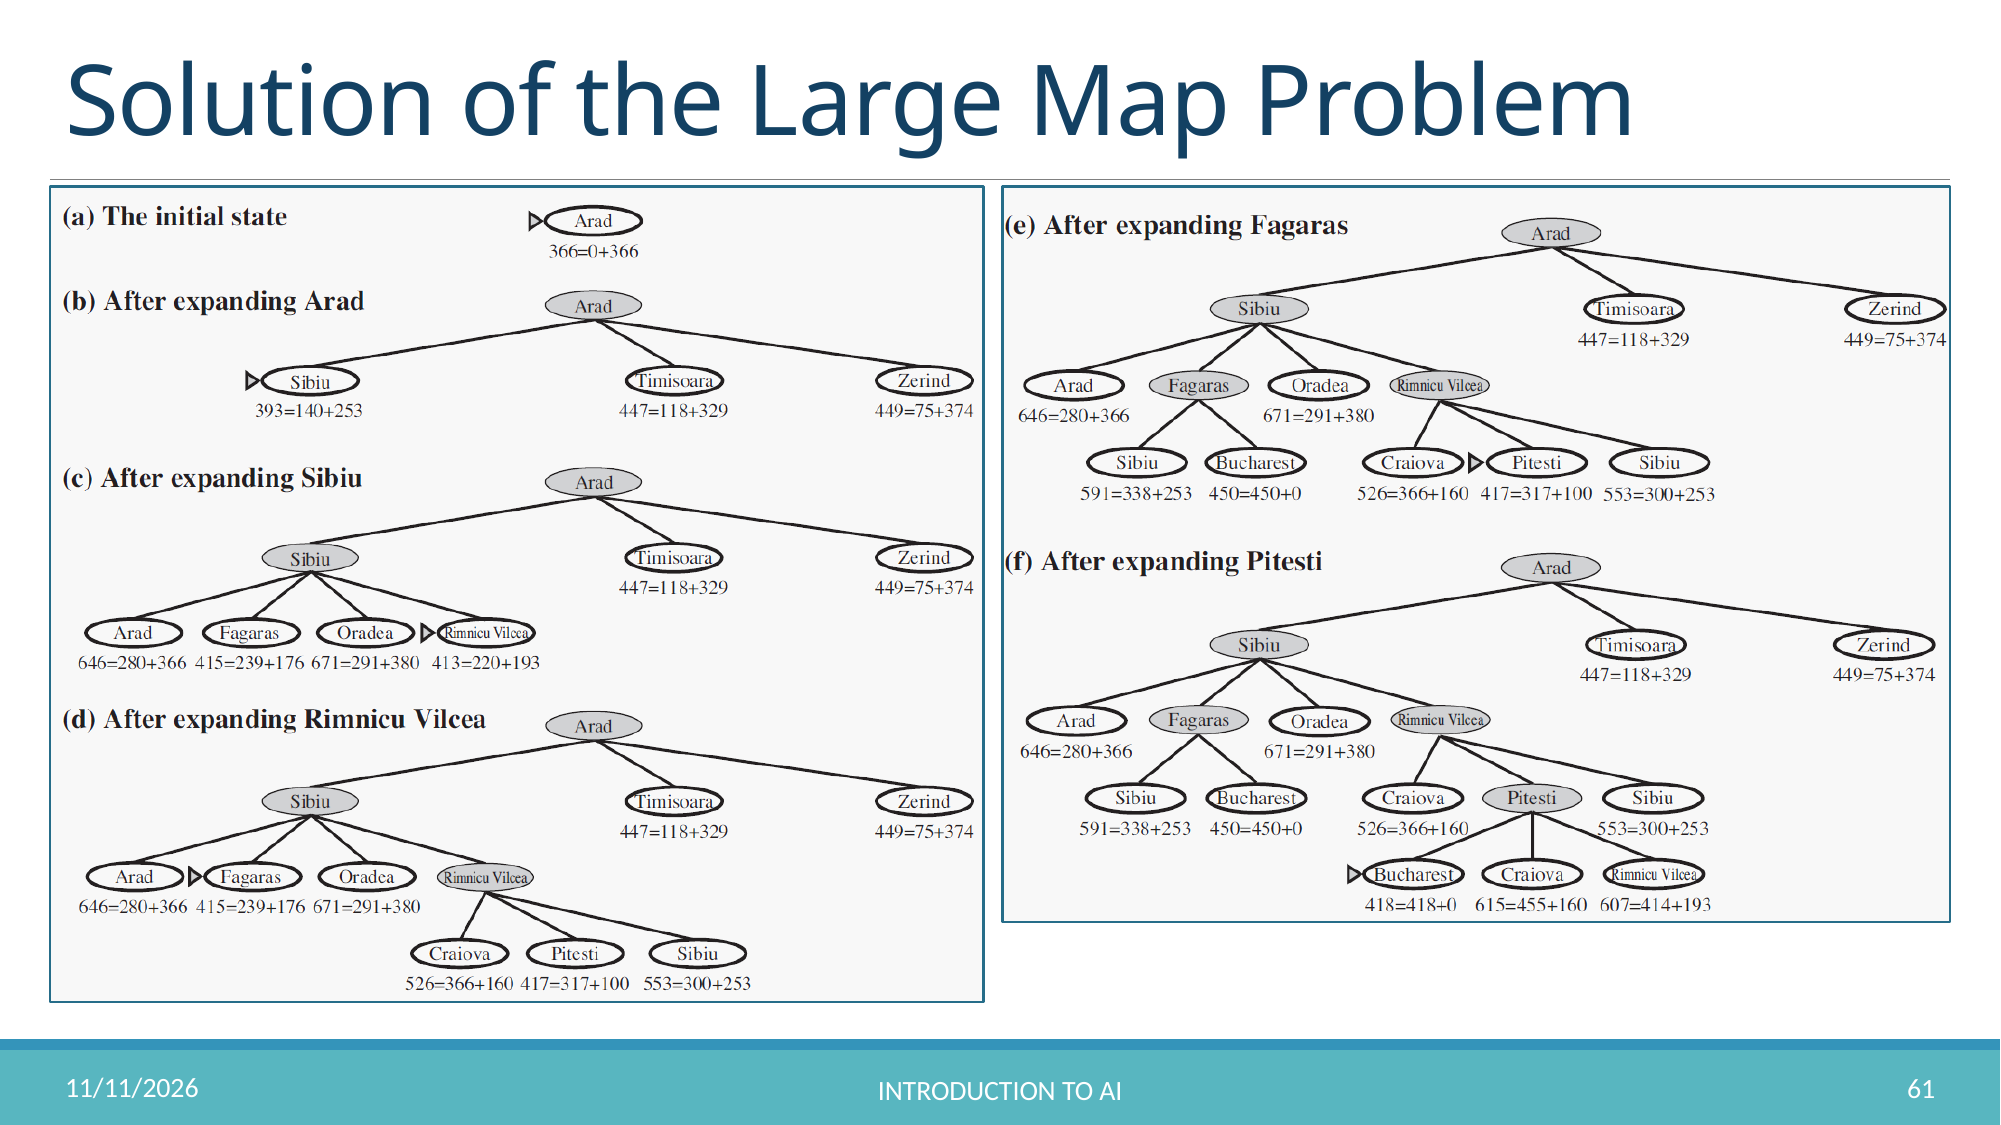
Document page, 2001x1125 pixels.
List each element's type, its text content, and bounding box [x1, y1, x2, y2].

text_box [1001, 185, 1951, 200]
footer Introduction to AI [604, 1059, 1396, 1120]
title Solution of the Large Map Problem [50, 47, 1950, 163]
text_box [49, 185, 985, 1003]
slide_number 61 [1734, 1057, 1950, 1118]
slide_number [50, 1056, 456, 1117]
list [999, 202, 1951, 924]
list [61, 201, 981, 999]
